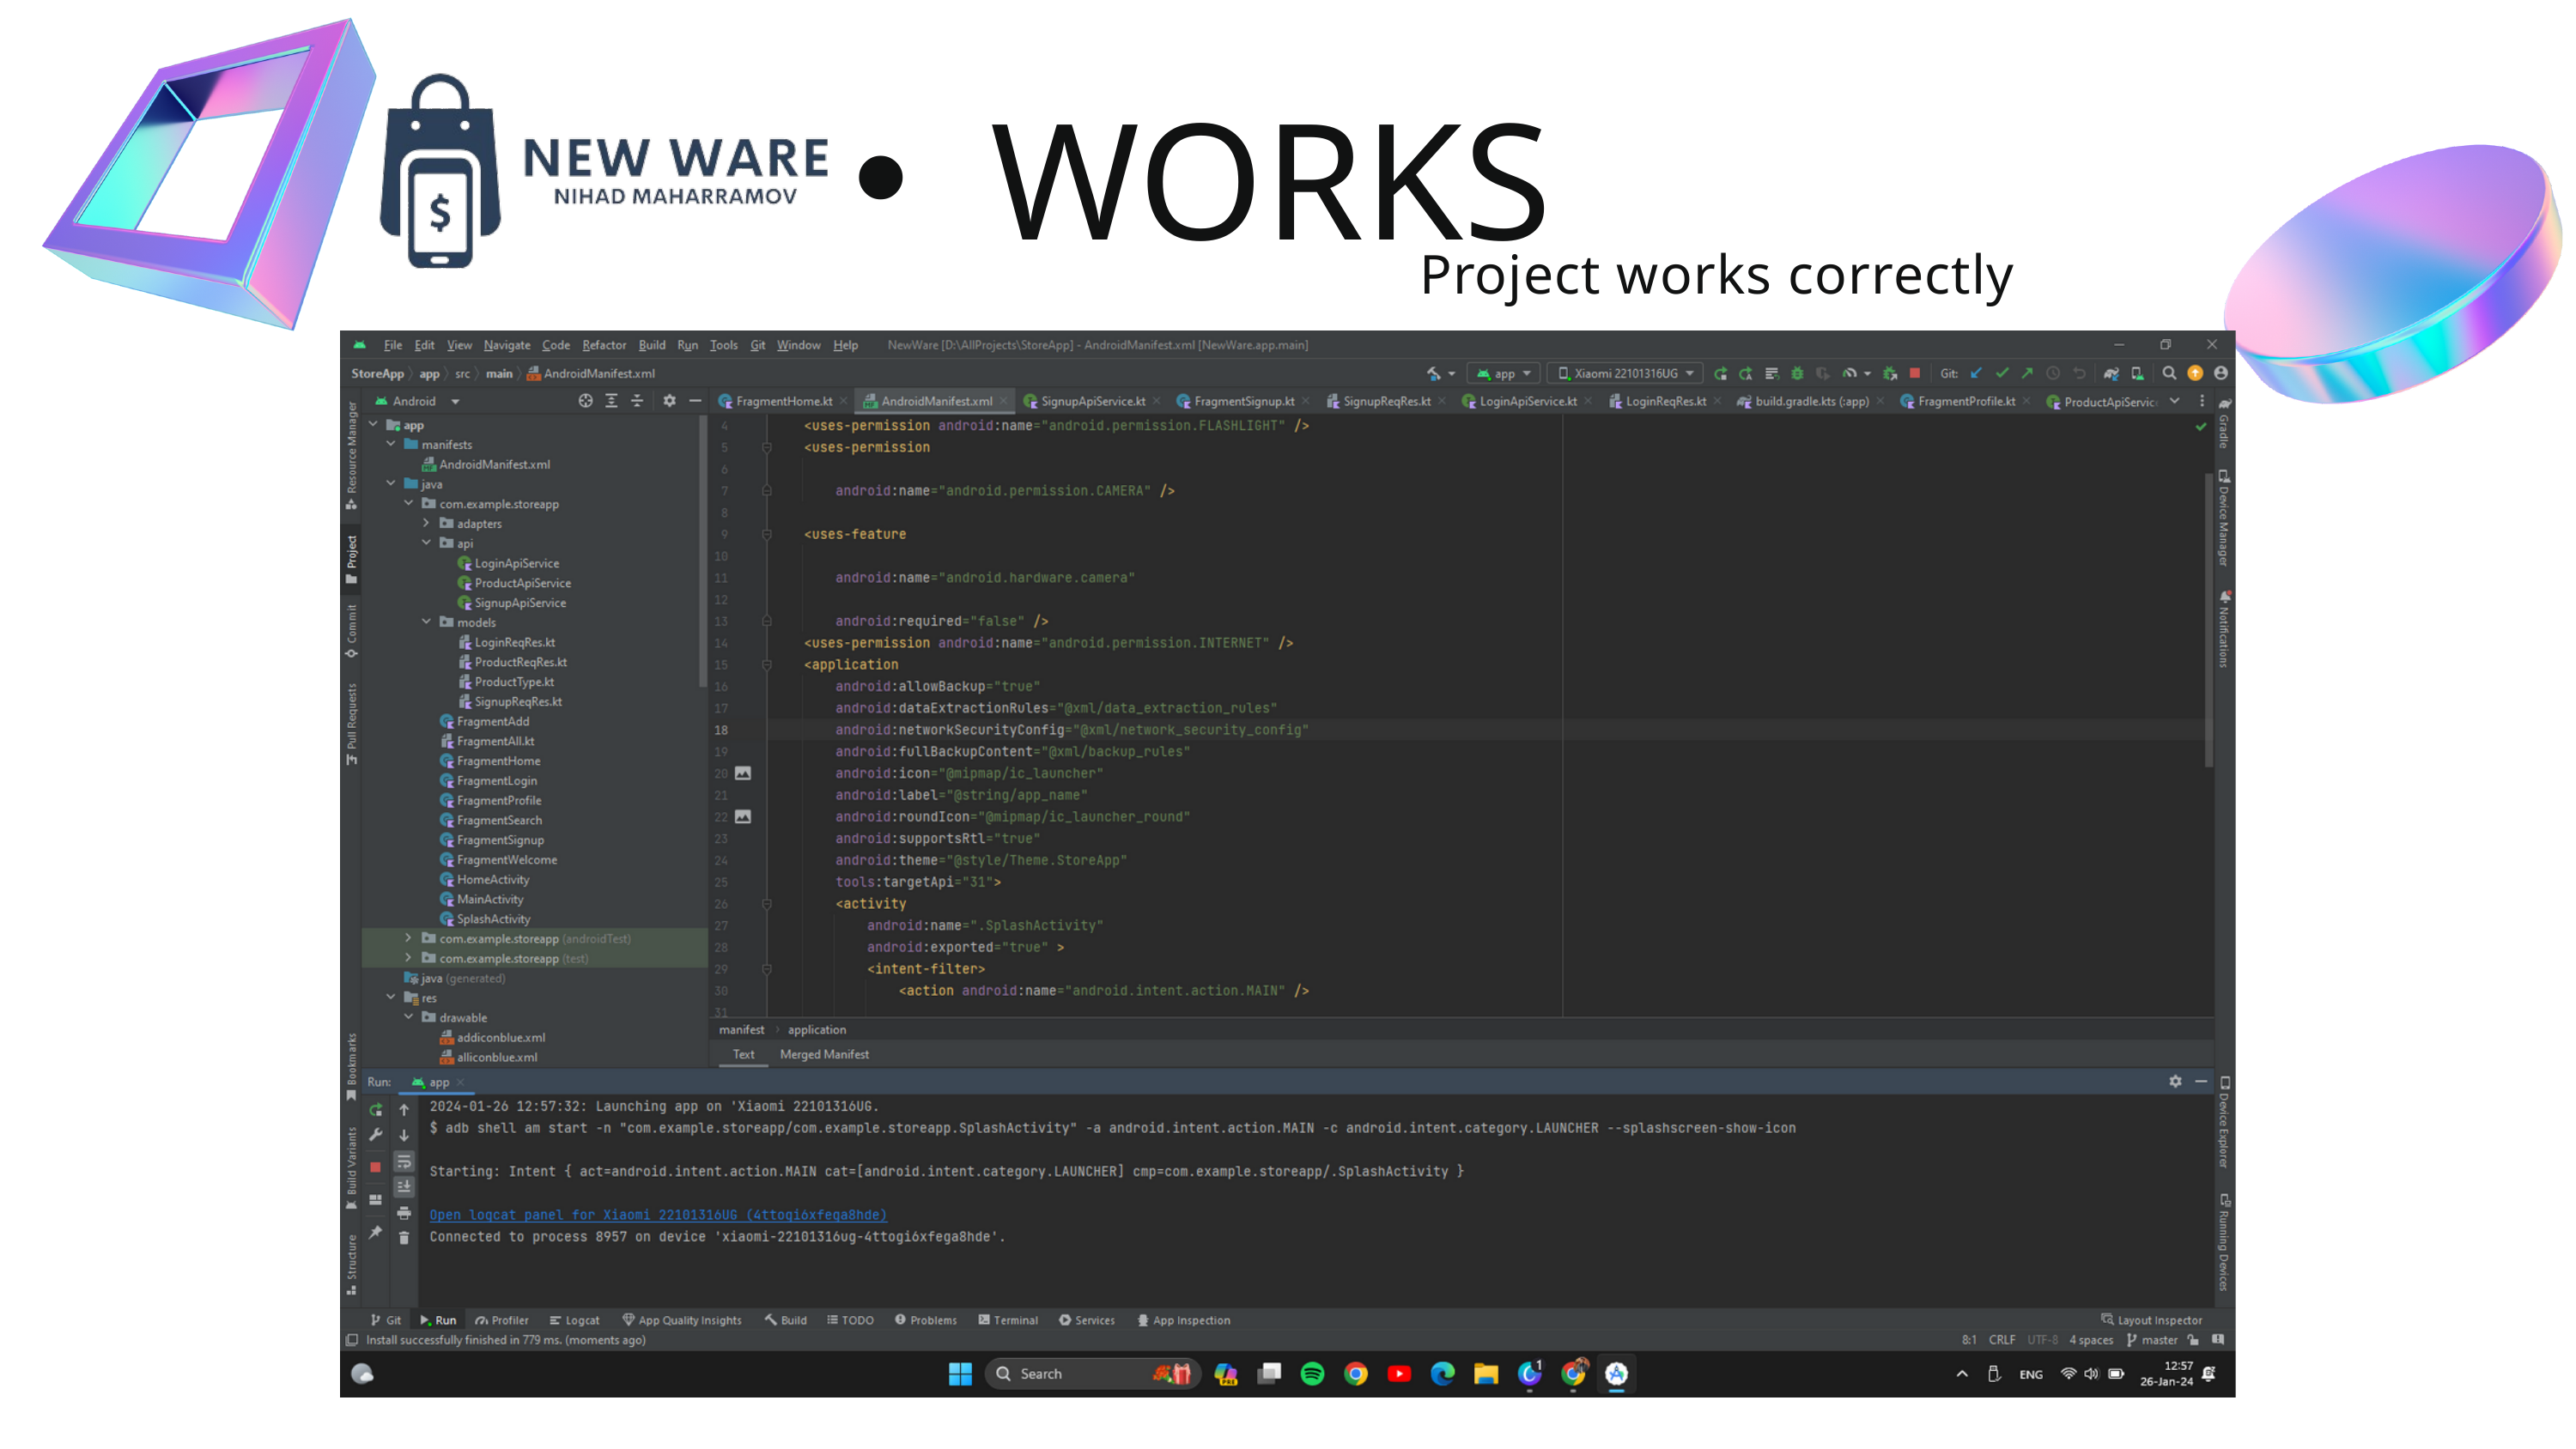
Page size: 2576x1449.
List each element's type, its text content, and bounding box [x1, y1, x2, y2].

text_box [41, 17, 335, 331]
text_box [2223, 305, 2563, 404]
text_box [340, 330, 2236, 1397]
text_box [335, 17, 857, 342]
text_box Project works correctly [1419, 245, 2563, 305]
text_box WORKS [716, 95, 1860, 273]
text_box [2223, 144, 2563, 245]
